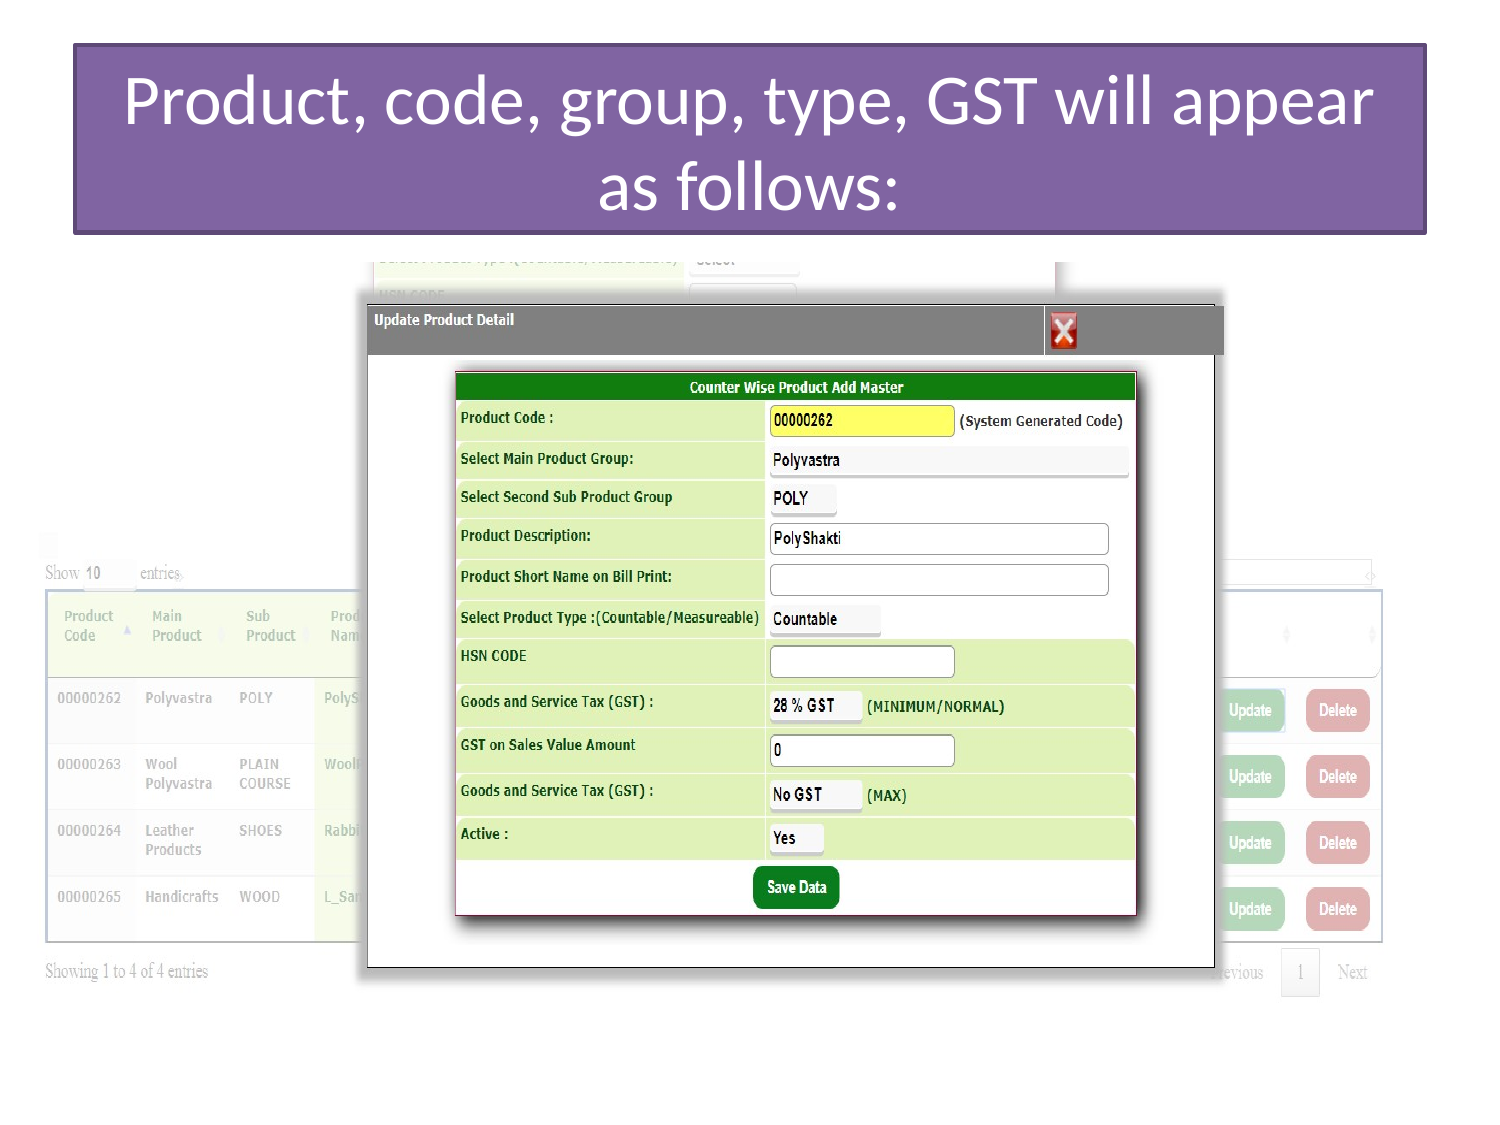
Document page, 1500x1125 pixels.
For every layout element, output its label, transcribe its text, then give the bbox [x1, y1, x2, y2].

text_box [37, 262, 1388, 1013]
title Product, code, group, type, GST will appear as follows: [73, 43, 1427, 235]
